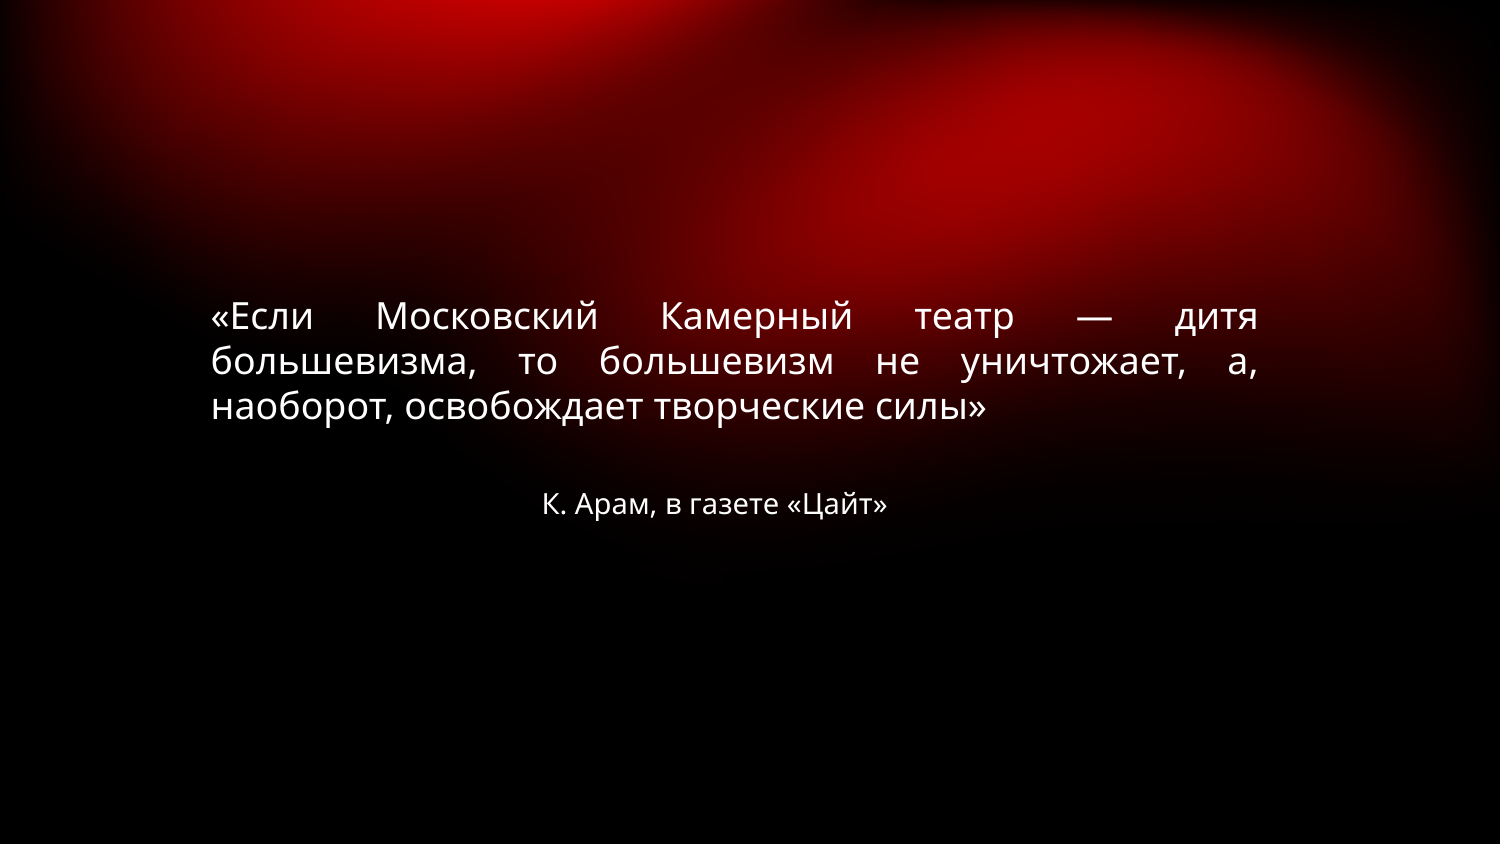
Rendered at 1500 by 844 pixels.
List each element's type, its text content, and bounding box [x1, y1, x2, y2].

title «Если Московский Камерный театр — дитя большевизма, то большевизм не уничтожает, а, наоборот, освобождает творческие силы» [195, 254, 1275, 443]
text_box К. Арам, в газете «Цайт» [526, 477, 903, 528]
picture [0, 0, 1500, 844]
